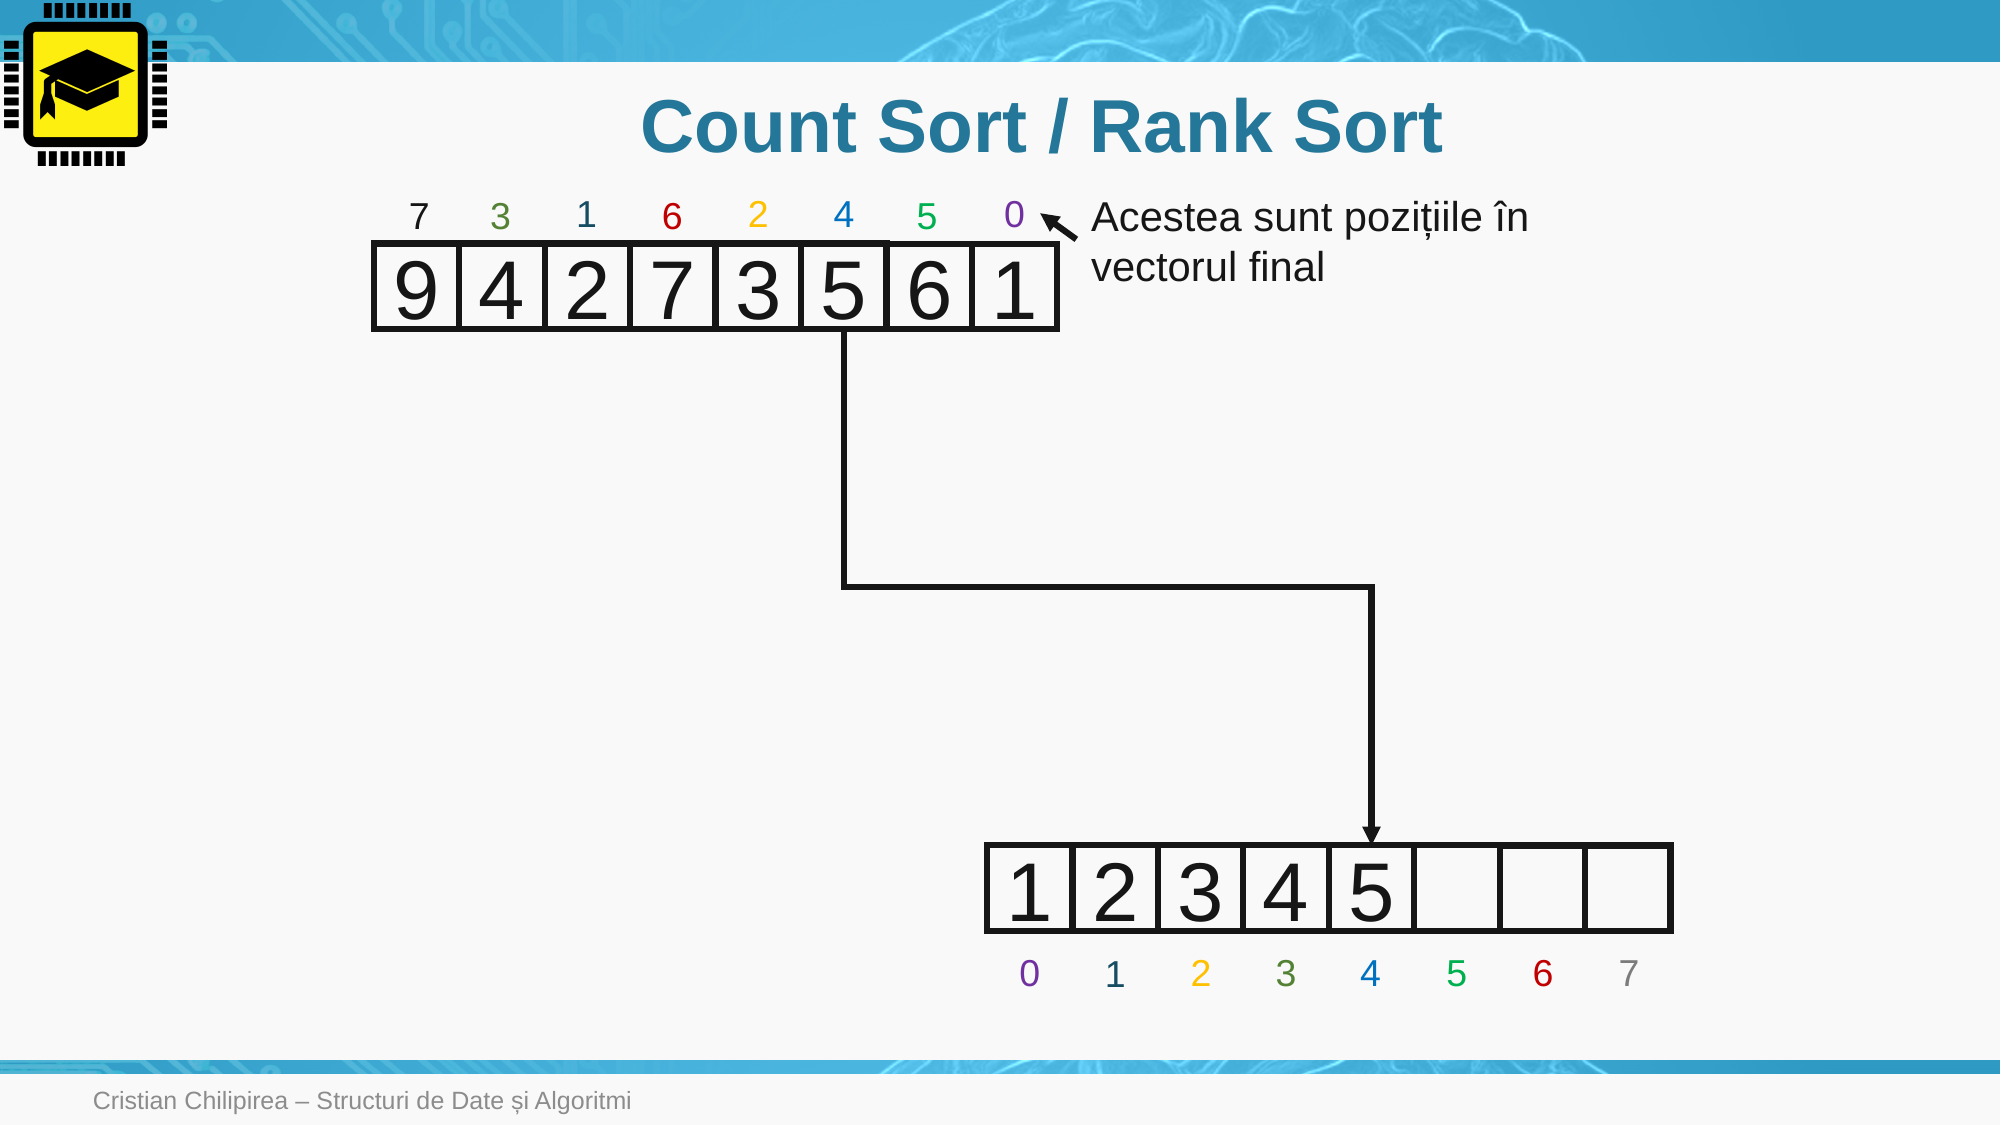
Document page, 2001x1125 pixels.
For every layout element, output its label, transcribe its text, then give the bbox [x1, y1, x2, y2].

text_box 1 [971, 243, 1058, 323]
text_box 6 [1517, 941, 1569, 1002]
text_box 5 [1328, 844, 1413, 932]
text_box 7 [629, 243, 715, 330]
text_box 3 [715, 243, 800, 330]
text_box 4 [1242, 852, 1328, 932]
text_box 3 [475, 184, 526, 245]
text_box 0 [989, 182, 1040, 243]
text_box 2 [544, 243, 629, 330]
text_box 0 [1004, 941, 1056, 1002]
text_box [849, 323, 1366, 852]
footer Cristian Chilipirea – Structuri de Date și Algoritmi [77, 1073, 1338, 1125]
text_box [1413, 844, 1499, 932]
text_box 1 [986, 852, 1072, 932]
text_box 6 [885, 243, 971, 323]
picture [0, 1060, 2000, 1074]
text_box 3 [1260, 941, 1312, 1002]
text_box 7 [394, 184, 445, 245]
text_box 7 [1603, 941, 1655, 1002]
text_box 6 [647, 184, 698, 245]
text_box 4 [1345, 941, 1396, 1002]
text_box 5 [1431, 941, 1483, 1002]
text_box [1584, 844, 1671, 932]
text_box 5 [800, 243, 885, 330]
text_box 9 [373, 242, 460, 330]
text_box 4 [818, 182, 870, 243]
text_box 2 [1072, 852, 1157, 932]
text_box 2 [1175, 941, 1227, 1002]
text_box 1 [561, 182, 612, 243]
text_box 1 [1090, 942, 1141, 1003]
text_box Acestea sunt pozițiile în vectorul final [1076, 181, 1699, 297]
text_box 3 [1157, 852, 1242, 932]
text_box [1499, 844, 1584, 932]
text_box 4 [458, 243, 544, 330]
title Count Sort / Rank Sort [170, 76, 1915, 180]
picture [0, 0, 2000, 166]
text_box 5 [901, 184, 953, 245]
text_box 2 [733, 182, 784, 243]
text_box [1040, 213, 1077, 240]
